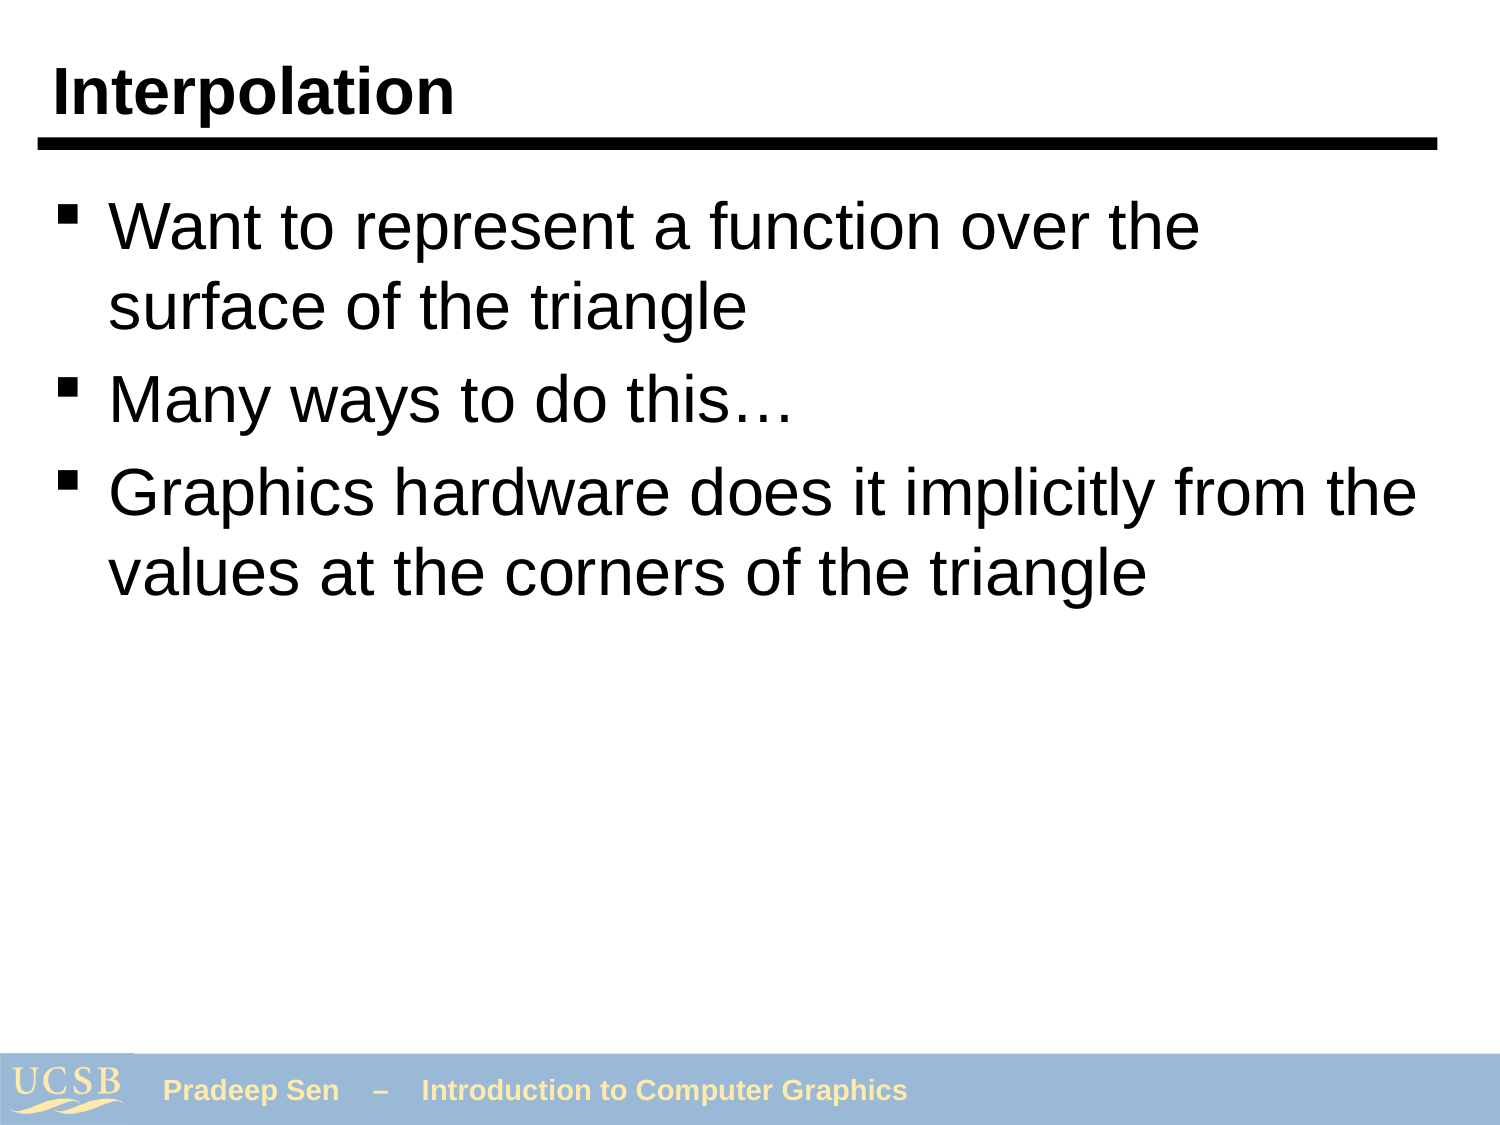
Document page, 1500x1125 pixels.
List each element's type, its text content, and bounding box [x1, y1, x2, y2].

title Orthographic projection [0, 1053, 128, 1125]
title Interpolation [37, 37, 1438, 138]
list Want to represent a function over the surface of the triangle Many ways to do this… Graphics hardware does it implicitly from the values at the corners of the triangle [37, 174, 1438, 1025]
